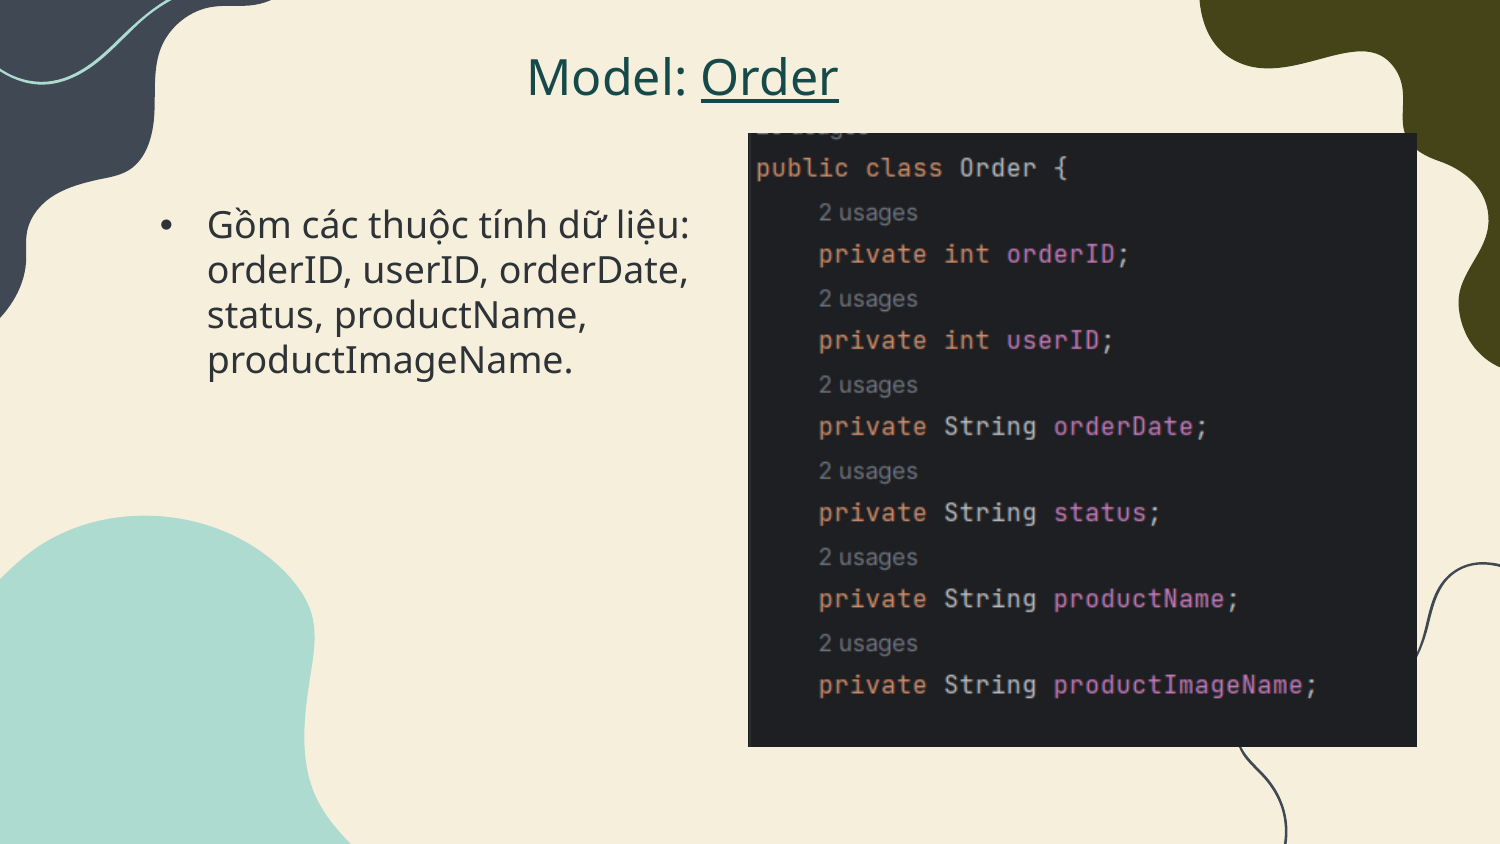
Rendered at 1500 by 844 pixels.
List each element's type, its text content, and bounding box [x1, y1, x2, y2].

subtitle Gồm các thuộc tính dữ liệu: orderID, userID, orderDate, status, productName, productImageName. [159, 201, 730, 546]
text_box [1199, 0, 1500, 368]
title Model: Order [526, 51, 1325, 158]
picture [748, 133, 1417, 747]
